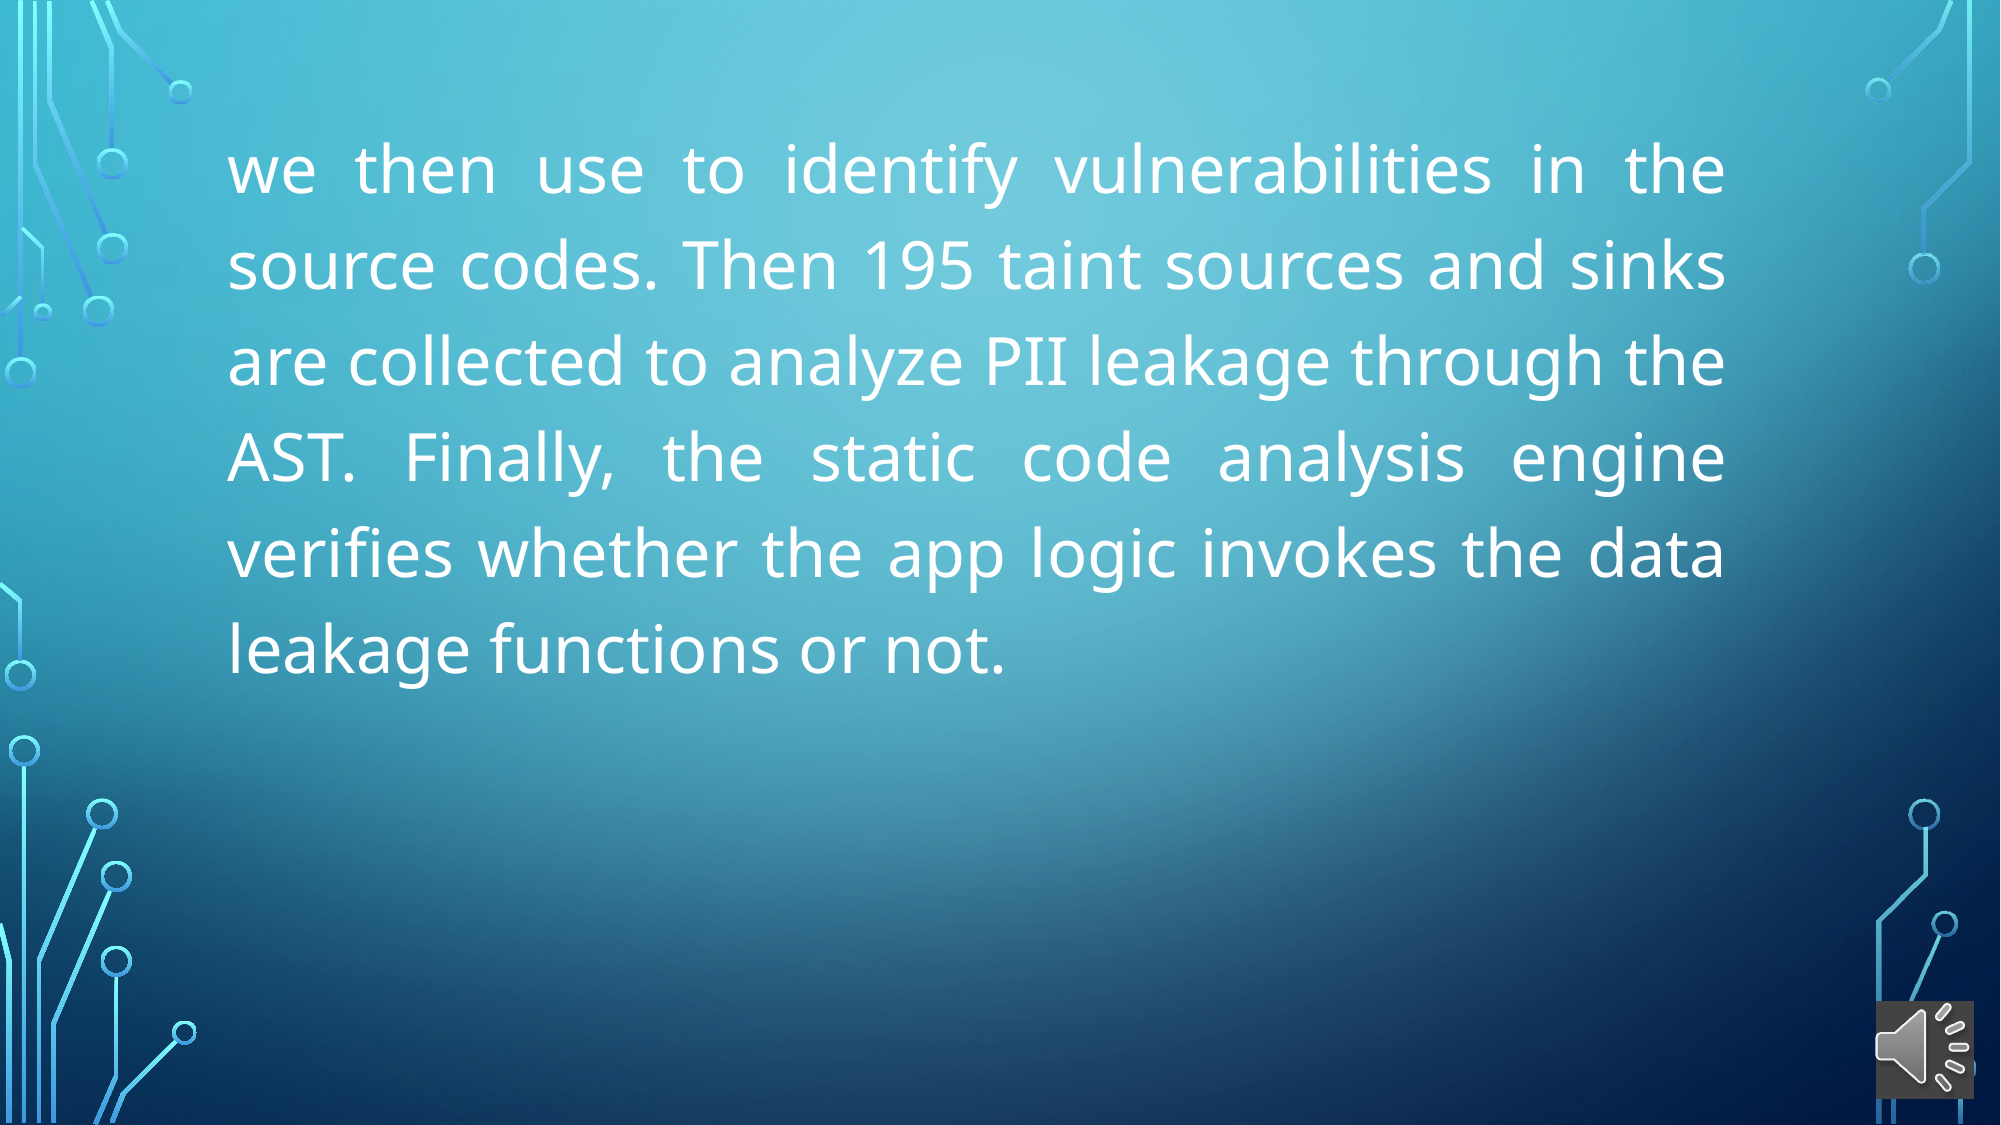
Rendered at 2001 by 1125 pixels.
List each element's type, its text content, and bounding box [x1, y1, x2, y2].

picture [1874, 999, 1976, 1101]
list we then use to identify vulnerabilities in the source codes. Then 195 taint sources and sinks are collected to analyze PII leakage through the AST. Finally, the static code analysis engine verifies whether the app logic invokes the data leakage functions or not. [212, 103, 1745, 990]
